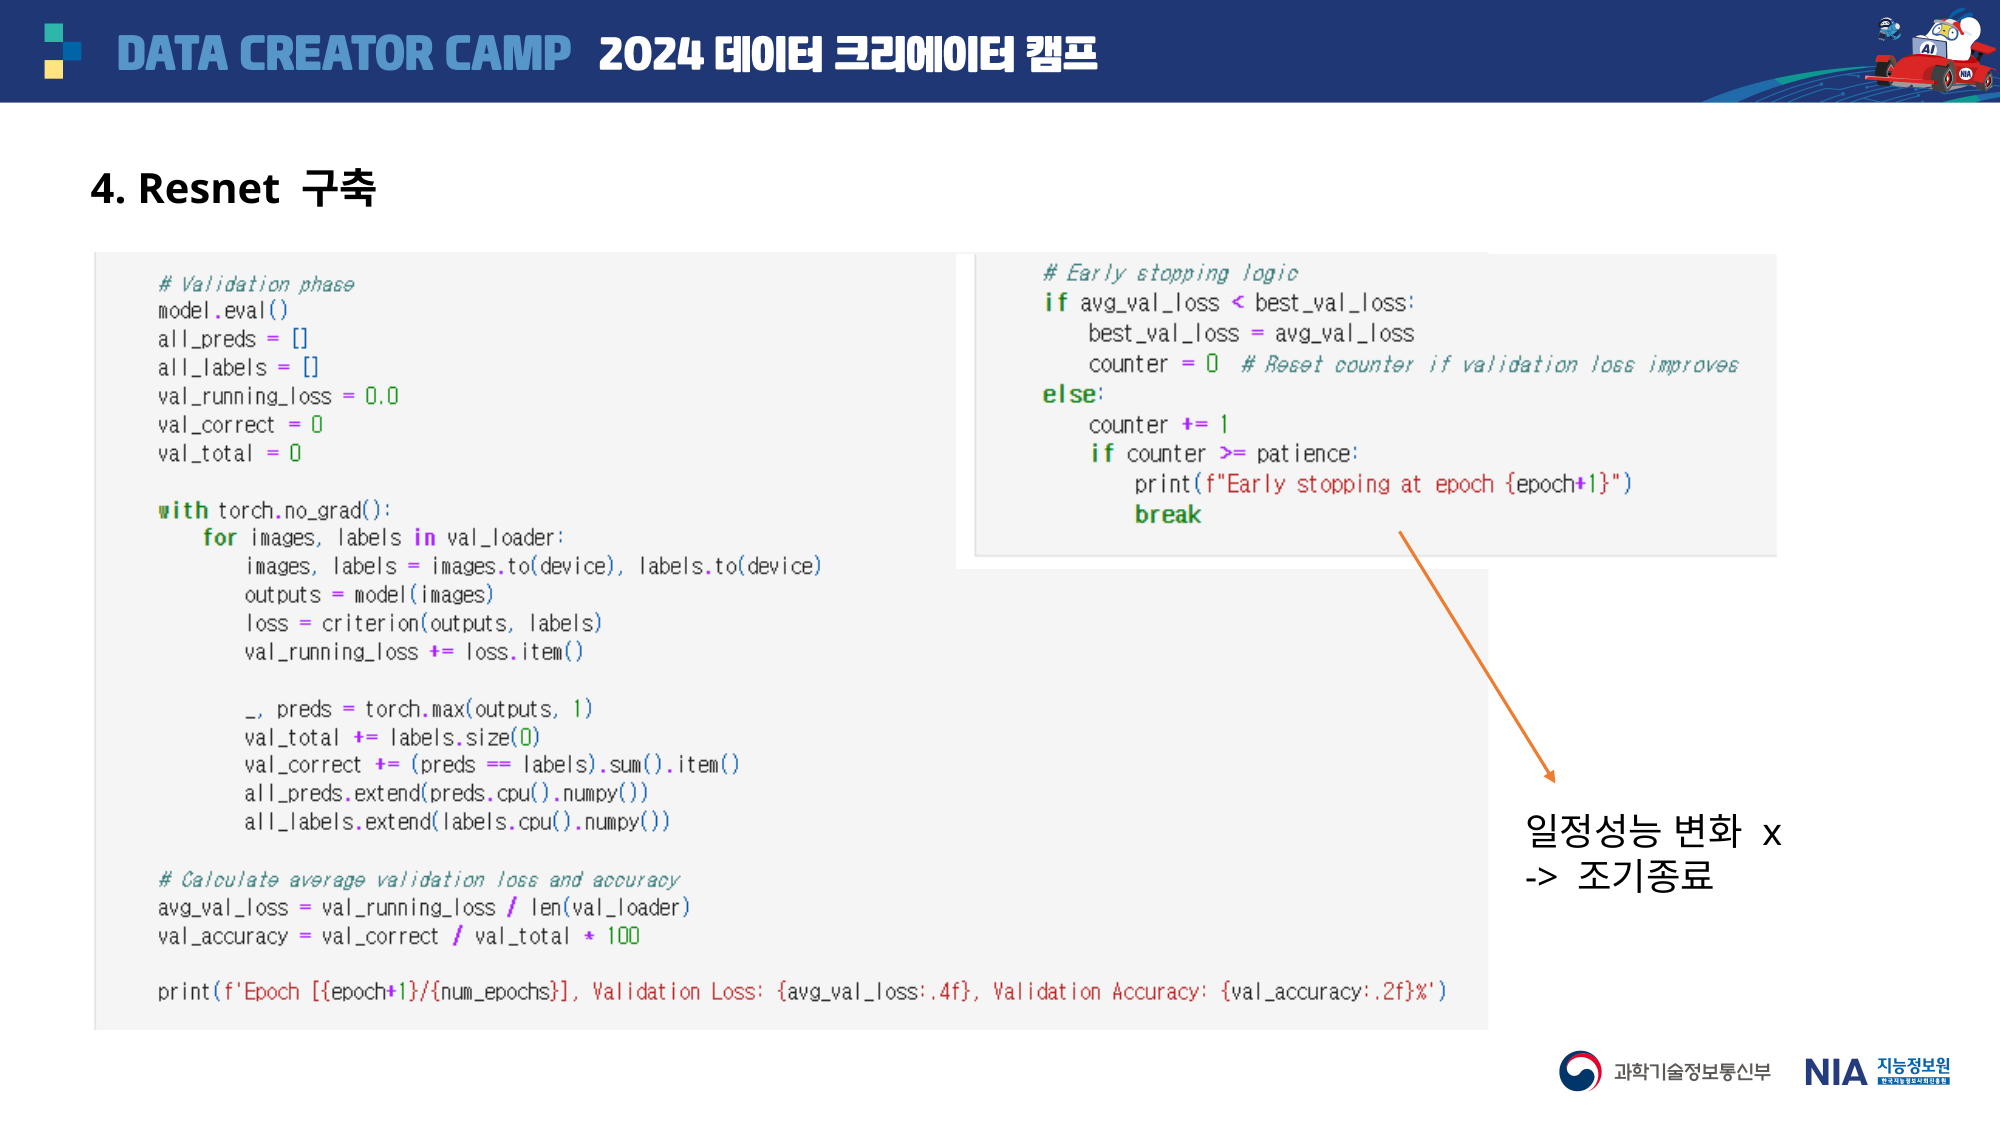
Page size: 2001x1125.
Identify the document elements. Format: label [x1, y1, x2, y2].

picture [0, 0, 2000, 1125]
text_box [1399, 531, 1556, 784]
text_box [75, 252, 1777, 1030]
